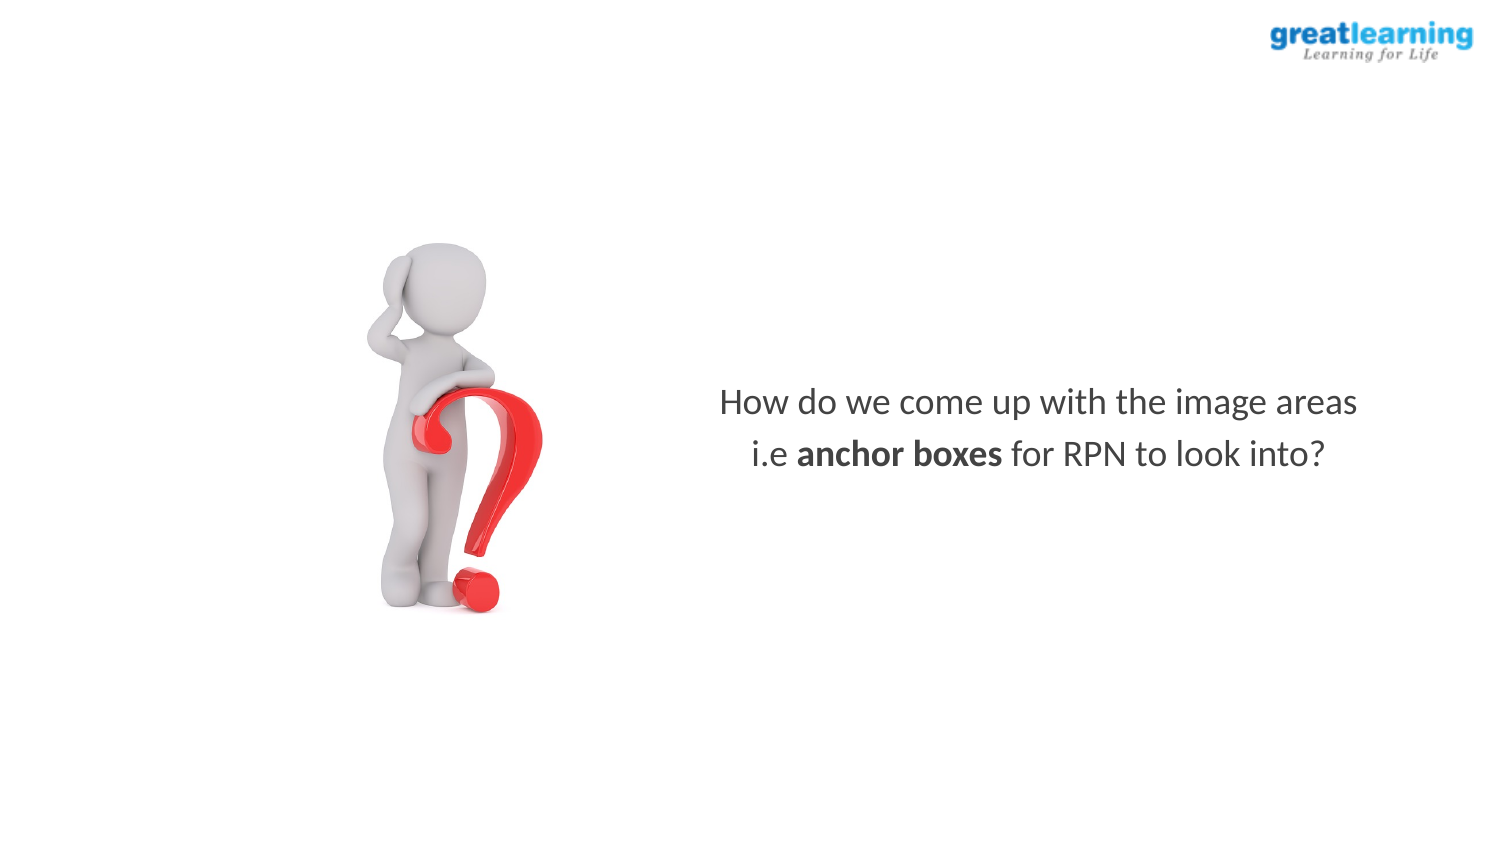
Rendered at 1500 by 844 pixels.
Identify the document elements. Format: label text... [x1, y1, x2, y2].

picture [1270, 20, 1474, 63]
text_box How do we come up with the image areas i.e anchor boxes for RPN to look into? [695, 333, 1383, 511]
picture [239, 215, 653, 629]
